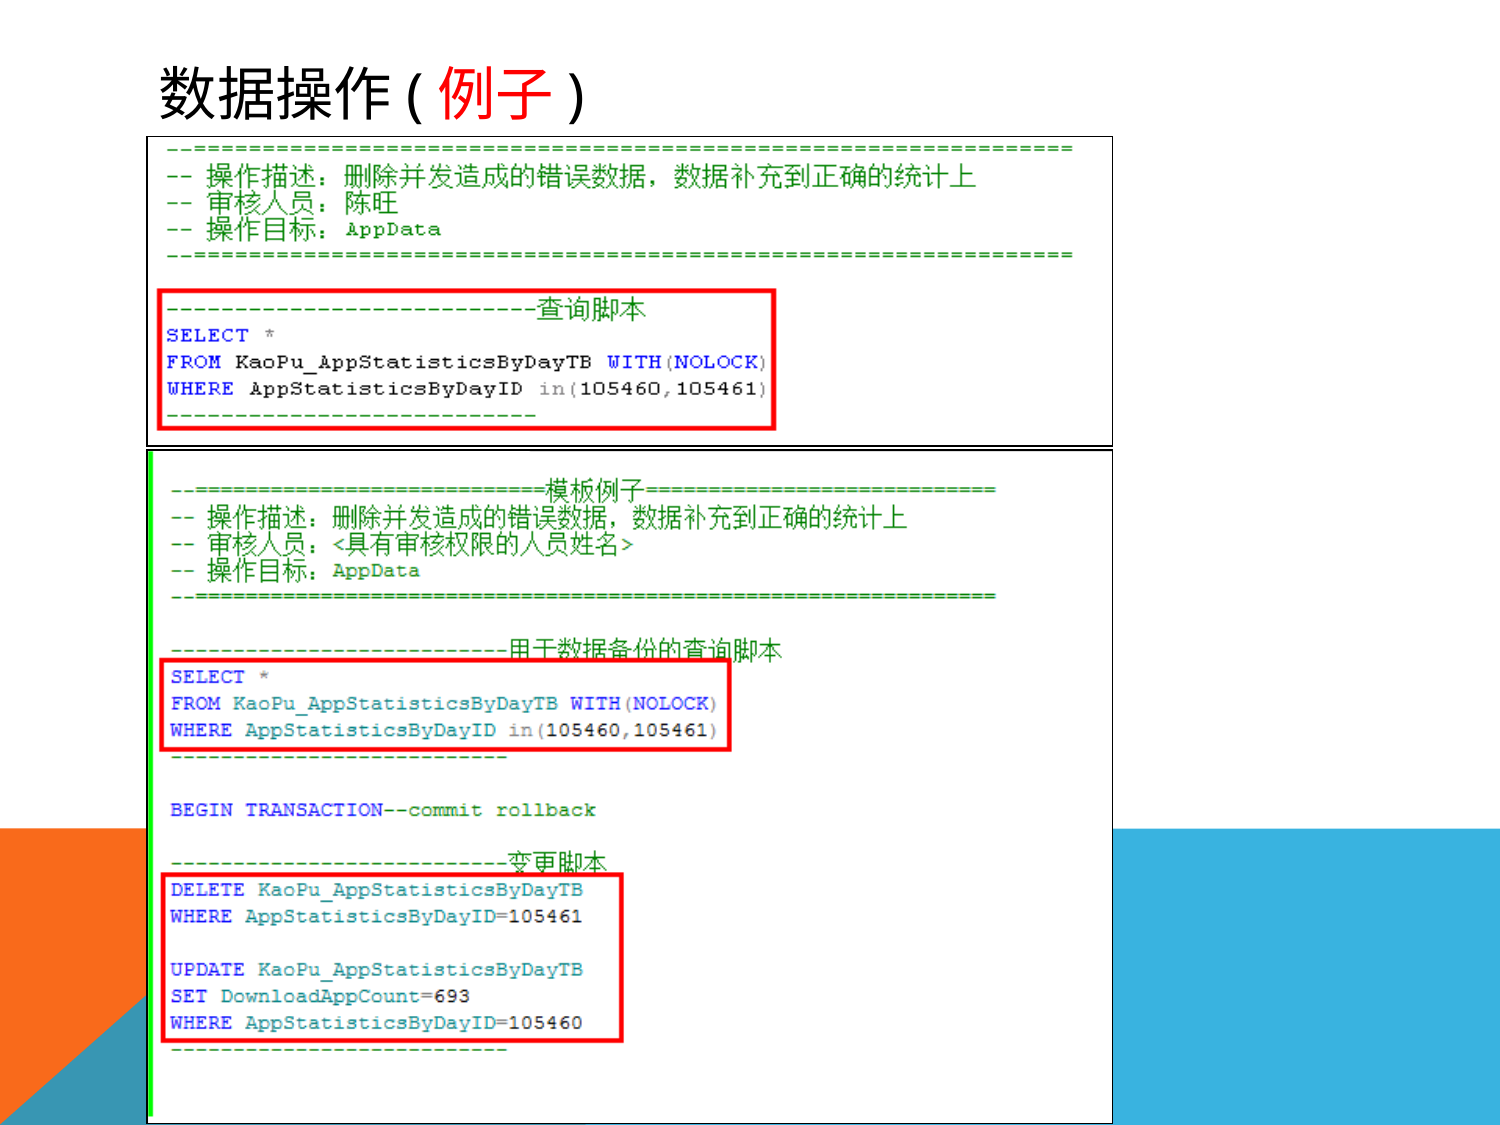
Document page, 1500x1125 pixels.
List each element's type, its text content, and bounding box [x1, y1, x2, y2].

picture [147, 450, 1112, 1124]
picture [147, 136, 1112, 446]
title 数据操作(例子) [144, 47, 1378, 138]
